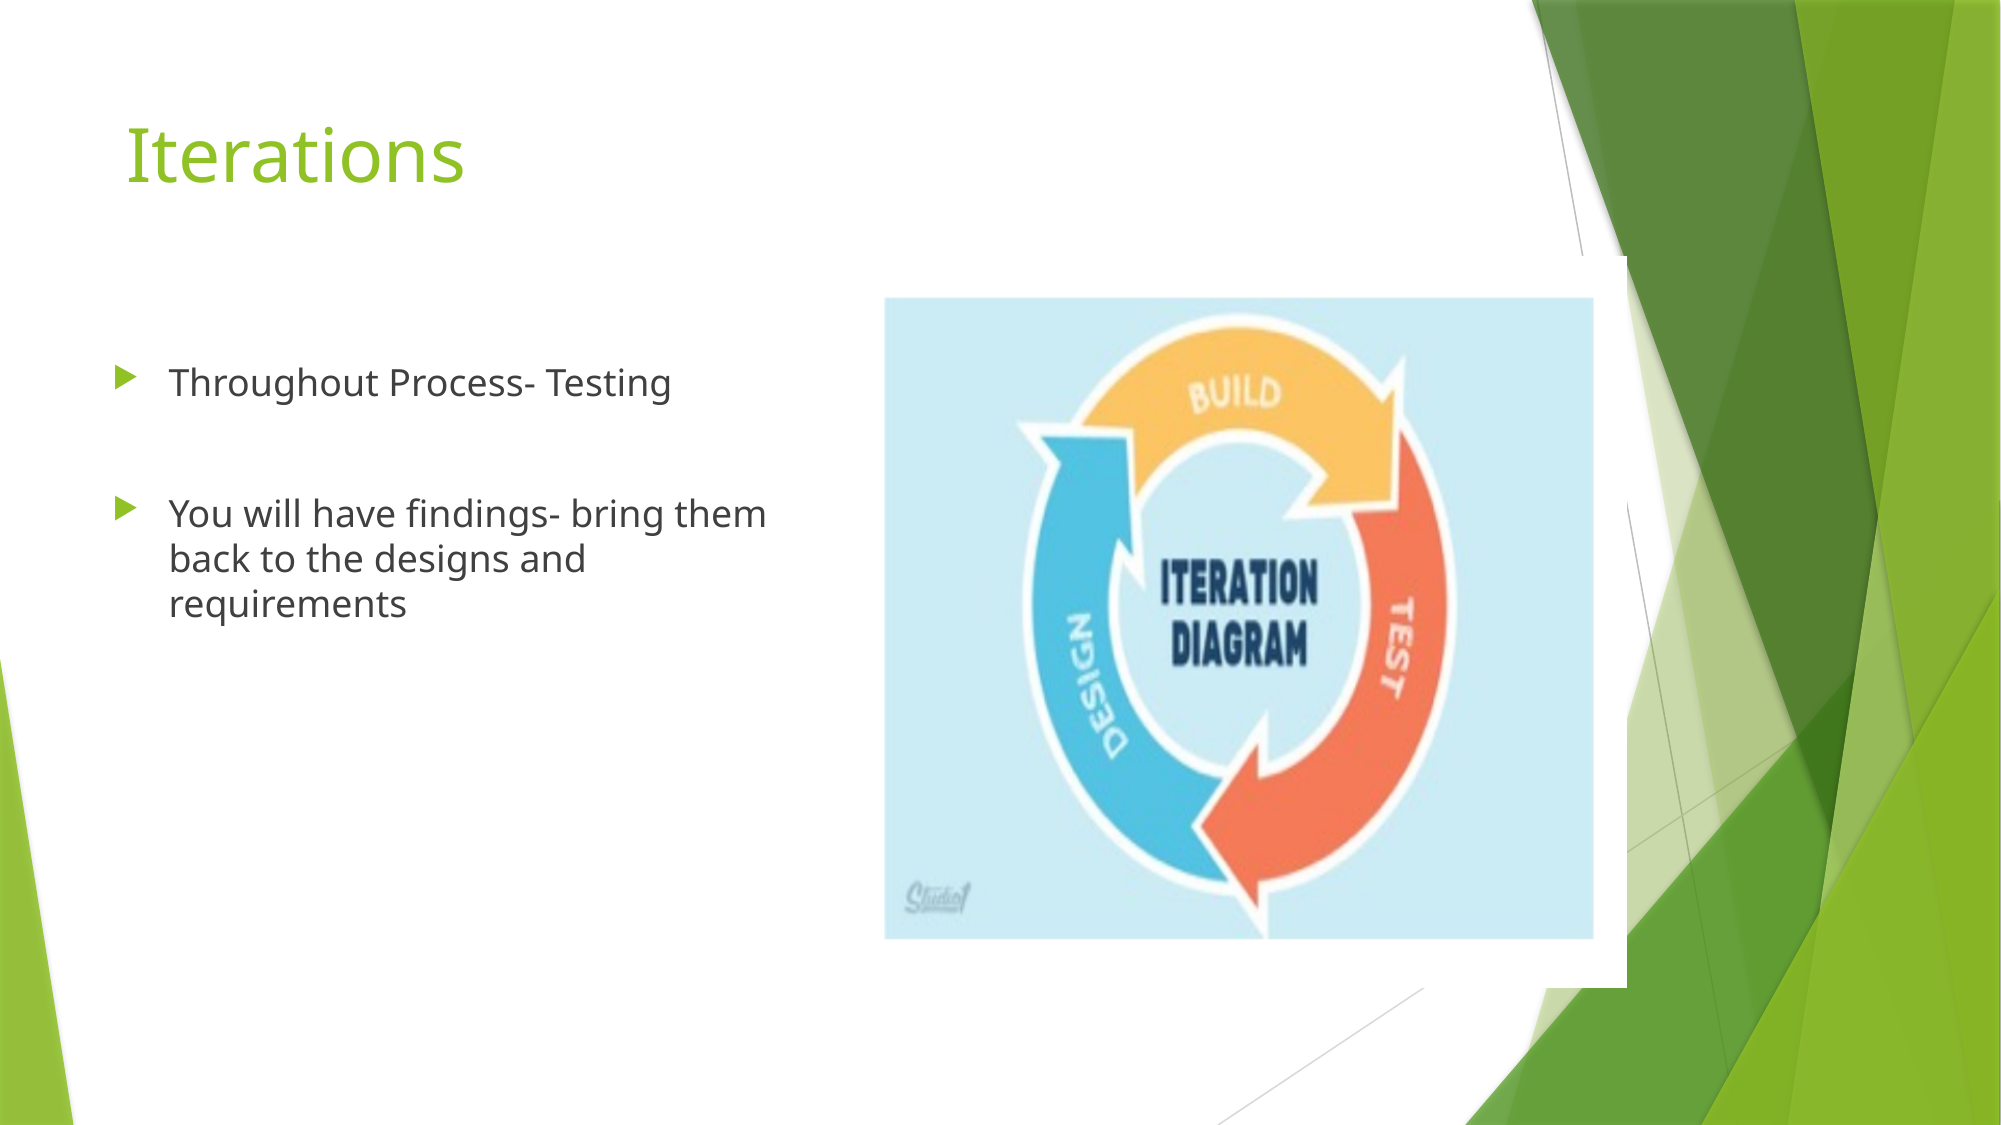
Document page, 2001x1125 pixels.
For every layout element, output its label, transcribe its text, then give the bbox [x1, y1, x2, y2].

list Throughout Process- Testing You will have findings- bring them back to the designs and requirements [97, 351, 840, 988]
title Iterations [111, 99, 1522, 317]
picture [851, 255, 1628, 989]
